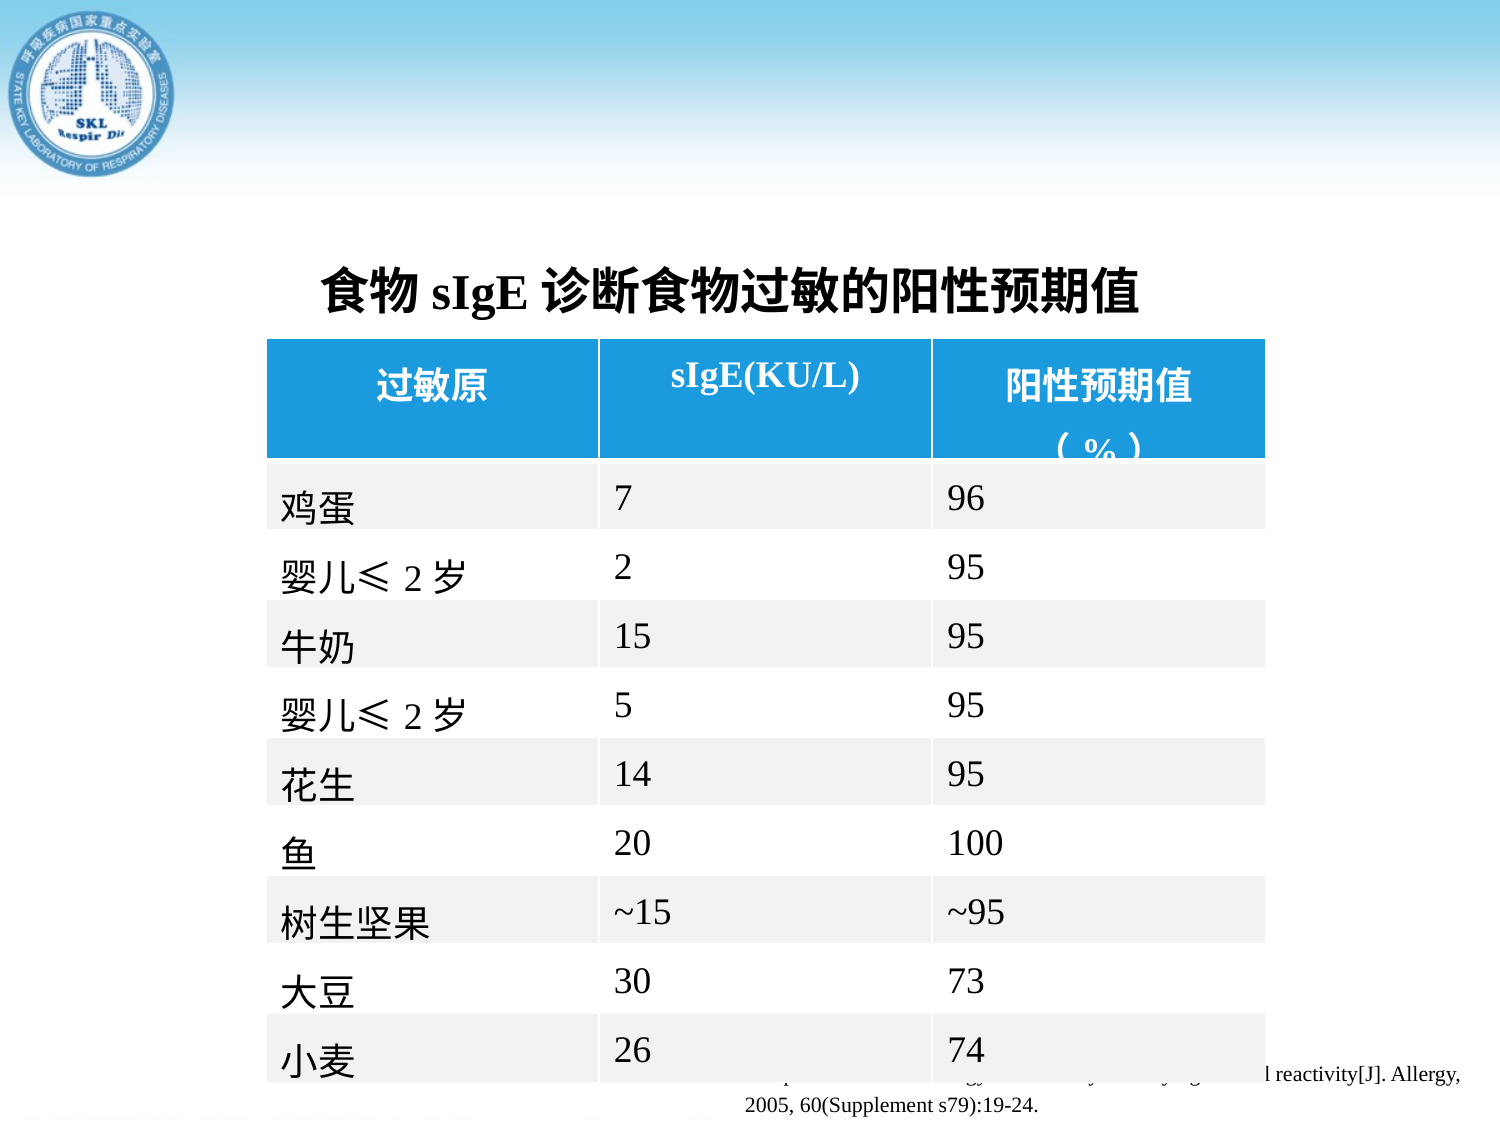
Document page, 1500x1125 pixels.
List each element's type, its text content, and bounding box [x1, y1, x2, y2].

table_cell 95 [933, 600, 1265, 667]
table_cell 30 [600, 945, 931, 1012]
table_cell 96 [933, 464, 1265, 529]
table_cell 14 [600, 738, 931, 805]
table_cell 95 [933, 669, 1265, 736]
table_cell 26 [600, 1014, 931, 1082]
table_cell 95 [933, 531, 1265, 598]
picture [0, 0, 1500, 1124]
table_header 过敏原 [267, 339, 598, 458]
table_cell 婴儿≤2岁 [267, 669, 598, 736]
table_cell 7 [600, 464, 931, 529]
table_cell 73 [933, 945, 1265, 1012]
table_cell 花生 [267, 738, 598, 805]
table_cell 100 [933, 807, 1265, 874]
table_cell 树生坚果 [267, 876, 598, 943]
table_cell 20 [600, 807, 931, 874]
table_cell 小麦 [267, 1014, 598, 1082]
table_cell 牛奶 [267, 600, 598, 667]
table_cell 95 [933, 738, 1265, 805]
table_cell 2 [600, 531, 931, 598]
table_cell 大豆 [267, 945, 598, 1012]
text_box Sampson H A. Food allergy – accurately identifying clinical reactivity[J]. Allergy, 2005, 60(Supplement s79):19-24. [730, 1046, 1481, 1125]
table_header sIgE(KU/L) [600, 339, 931, 458]
table_cell 婴儿≤2岁 [267, 531, 598, 598]
table_cell ~95 [933, 876, 1265, 943]
table_cell ~15 [600, 876, 931, 943]
text_box 食物sIgE诊断食物过敏的阳性预期值 [304, 240, 1156, 328]
table_cell 15 [600, 600, 931, 667]
table_cell 74 [933, 1014, 1265, 1082]
table_cell 5 [600, 669, 931, 736]
table_header 阳性预期值（%） [933, 339, 1265, 458]
table_cell 鱼 [267, 807, 598, 874]
table_cell 鸡蛋 [267, 464, 598, 529]
